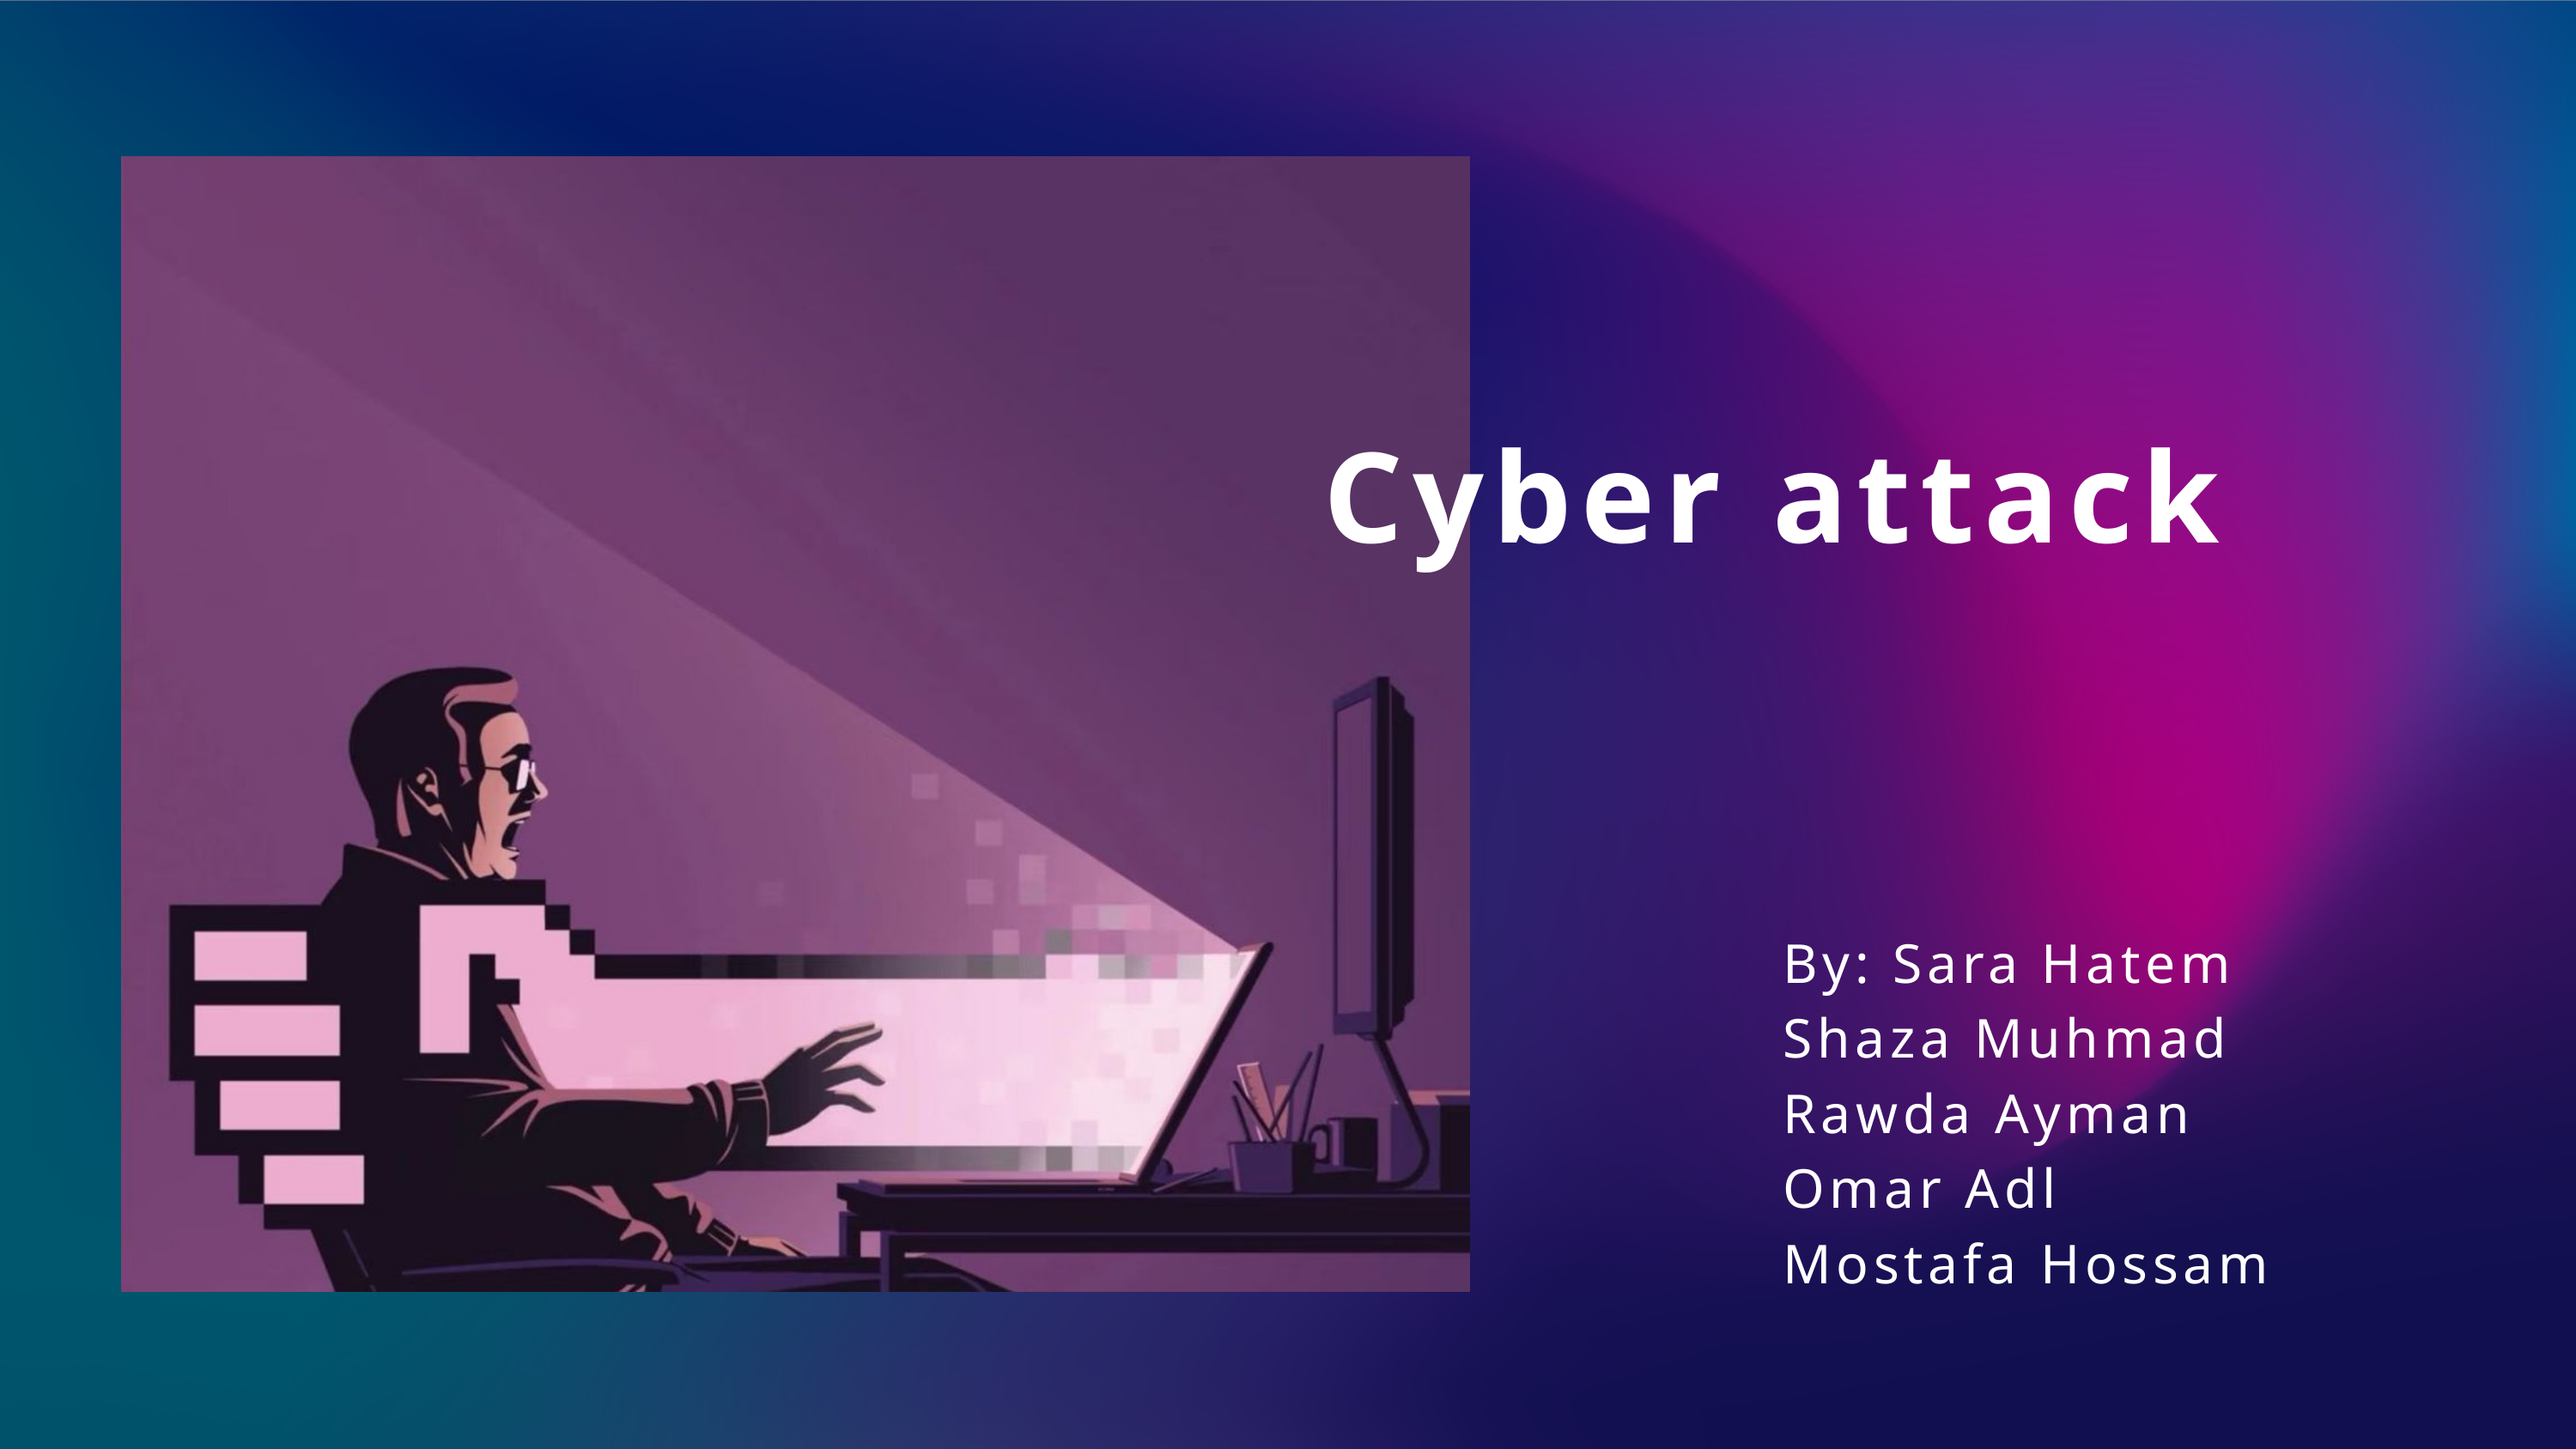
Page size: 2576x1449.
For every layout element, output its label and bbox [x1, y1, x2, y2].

text_box [0, 0, 2576, 1449]
text_box [120, 156, 1471, 1293]
